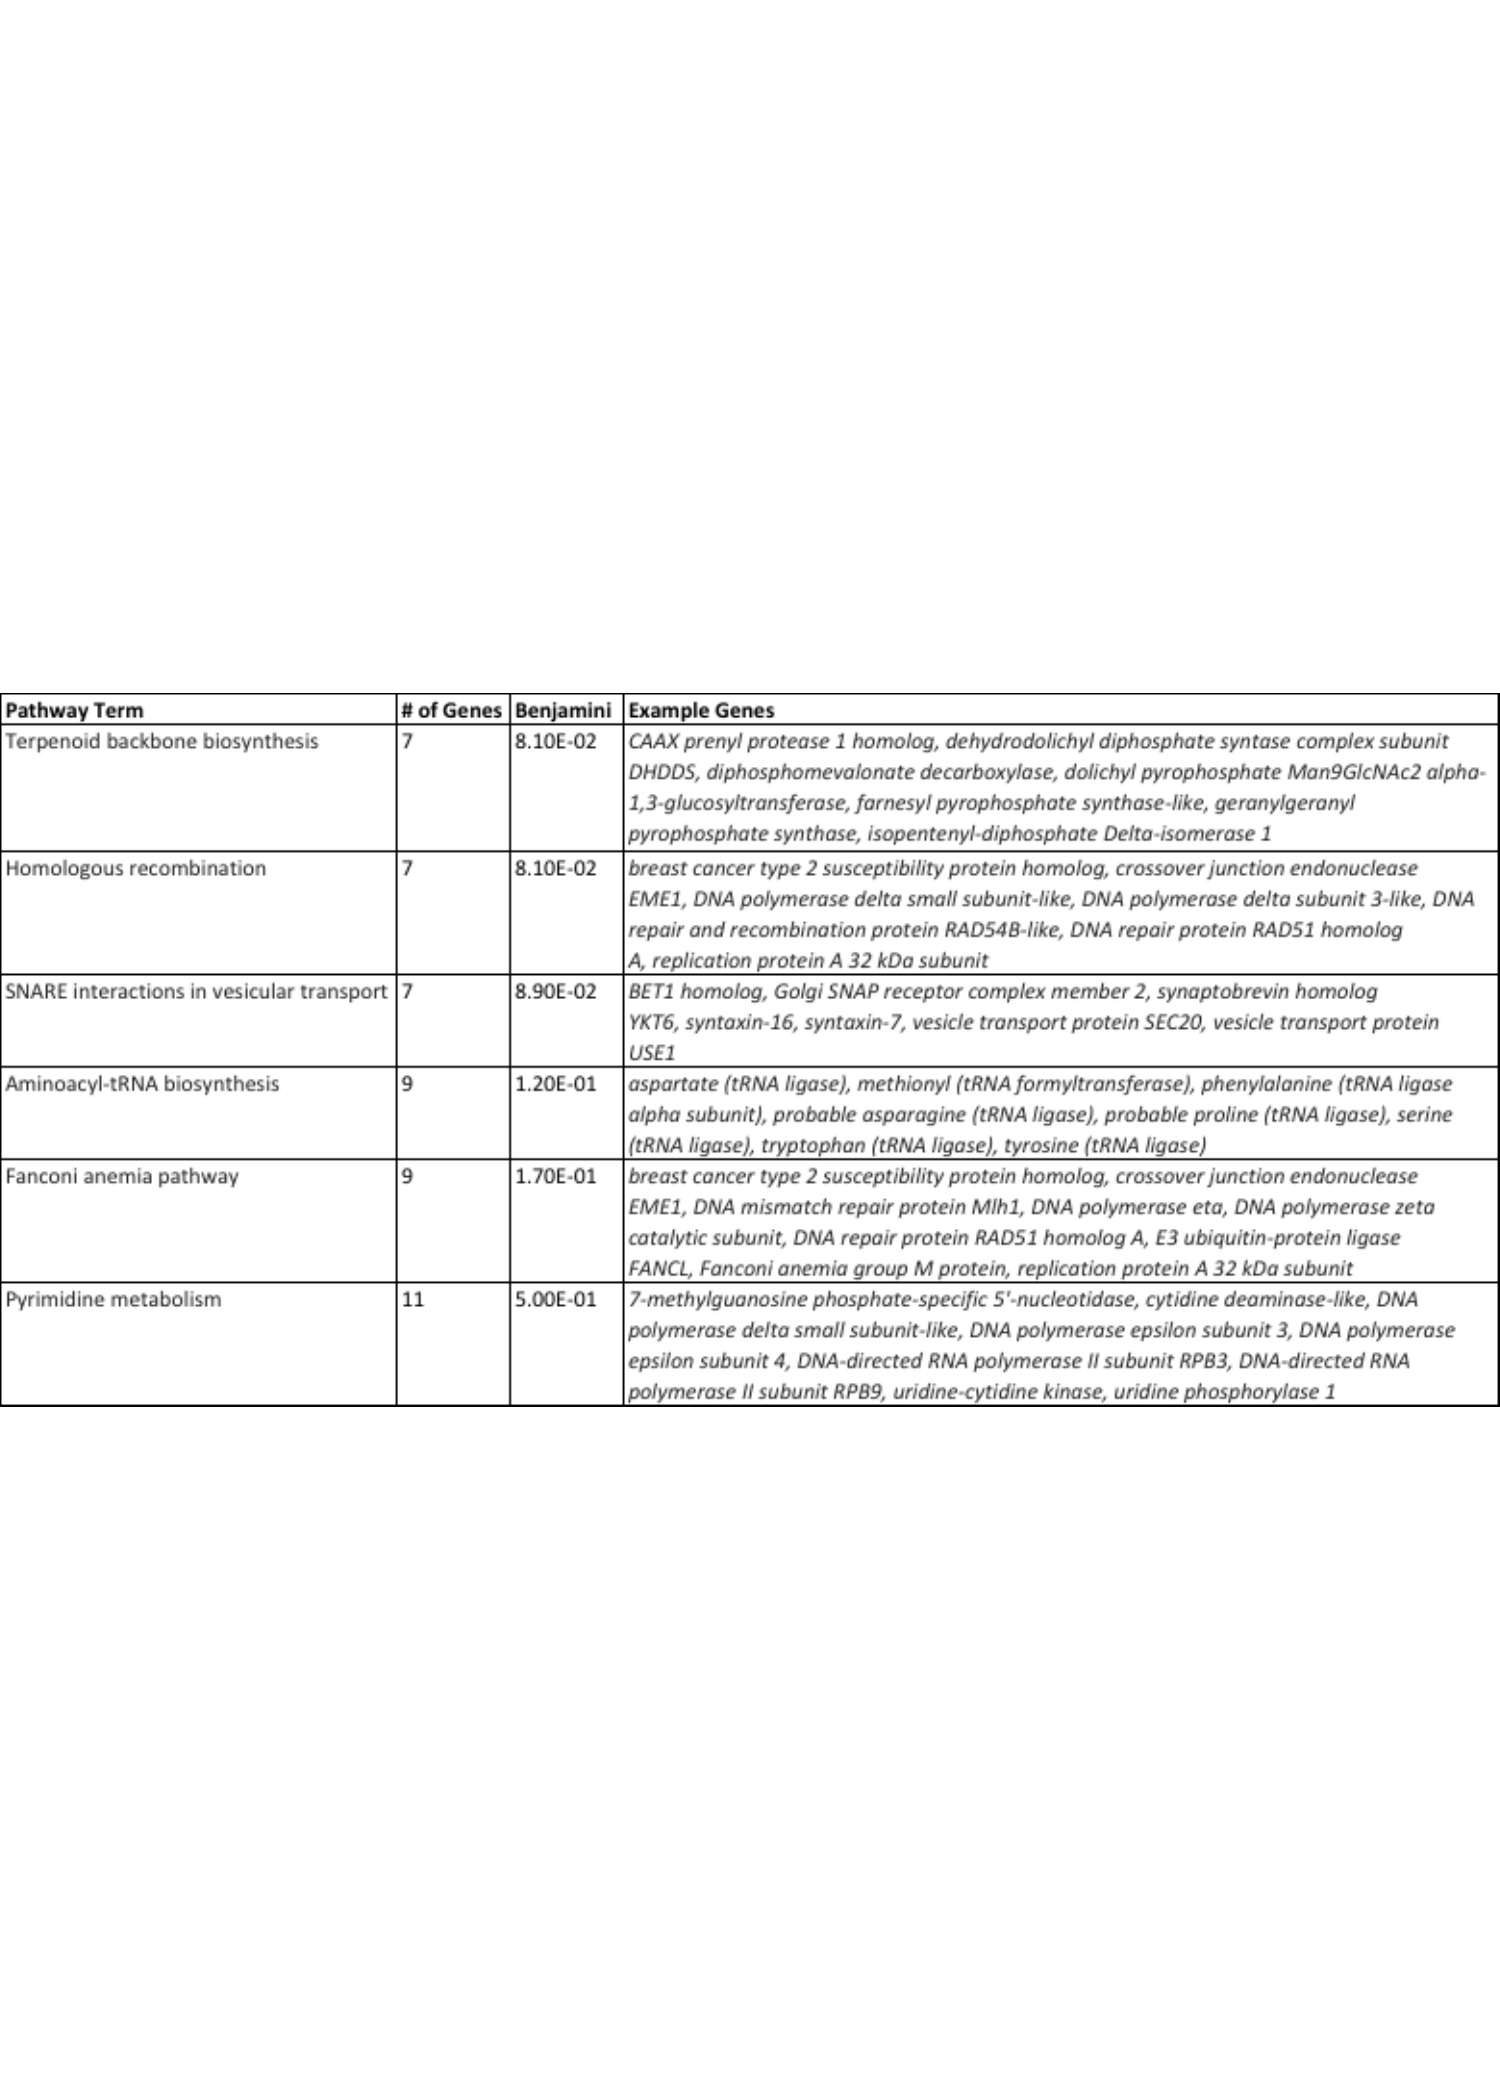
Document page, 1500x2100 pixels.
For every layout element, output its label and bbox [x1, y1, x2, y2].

picture [0, 693, 1500, 1407]
